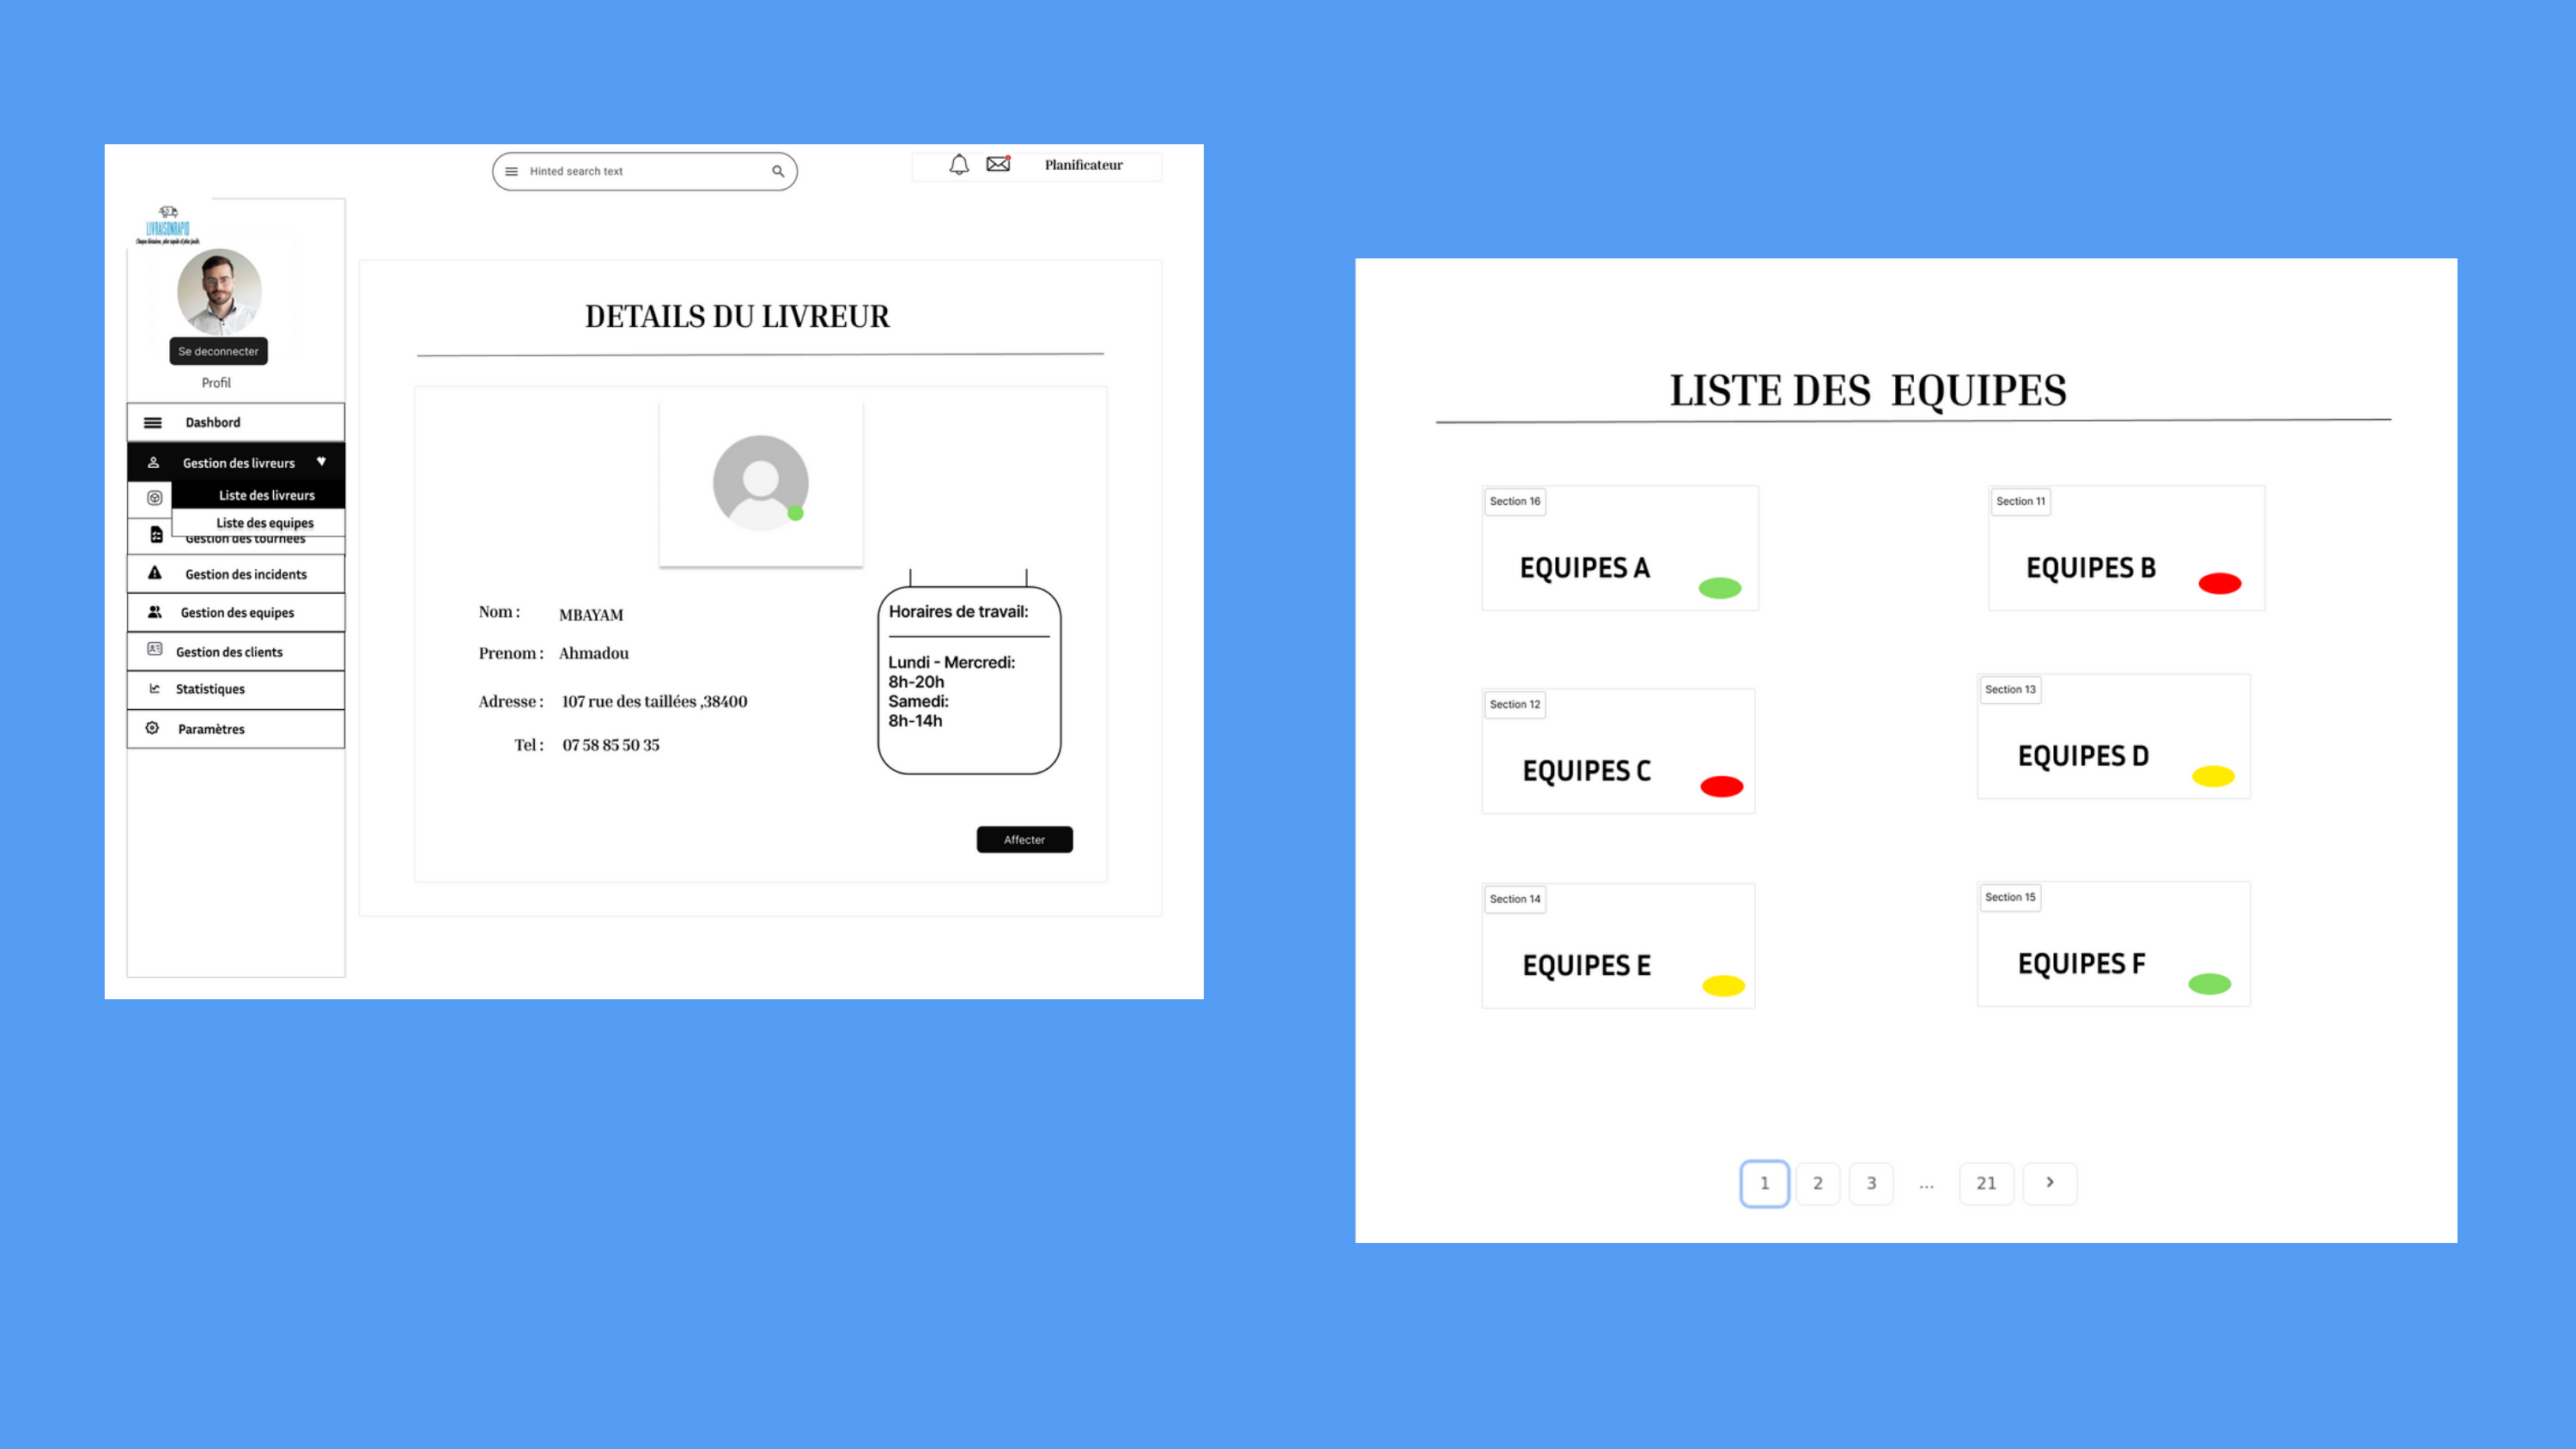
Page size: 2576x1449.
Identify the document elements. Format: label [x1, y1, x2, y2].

text_box [105, 144, 1205, 999]
text_box [1347, 258, 2458, 1243]
